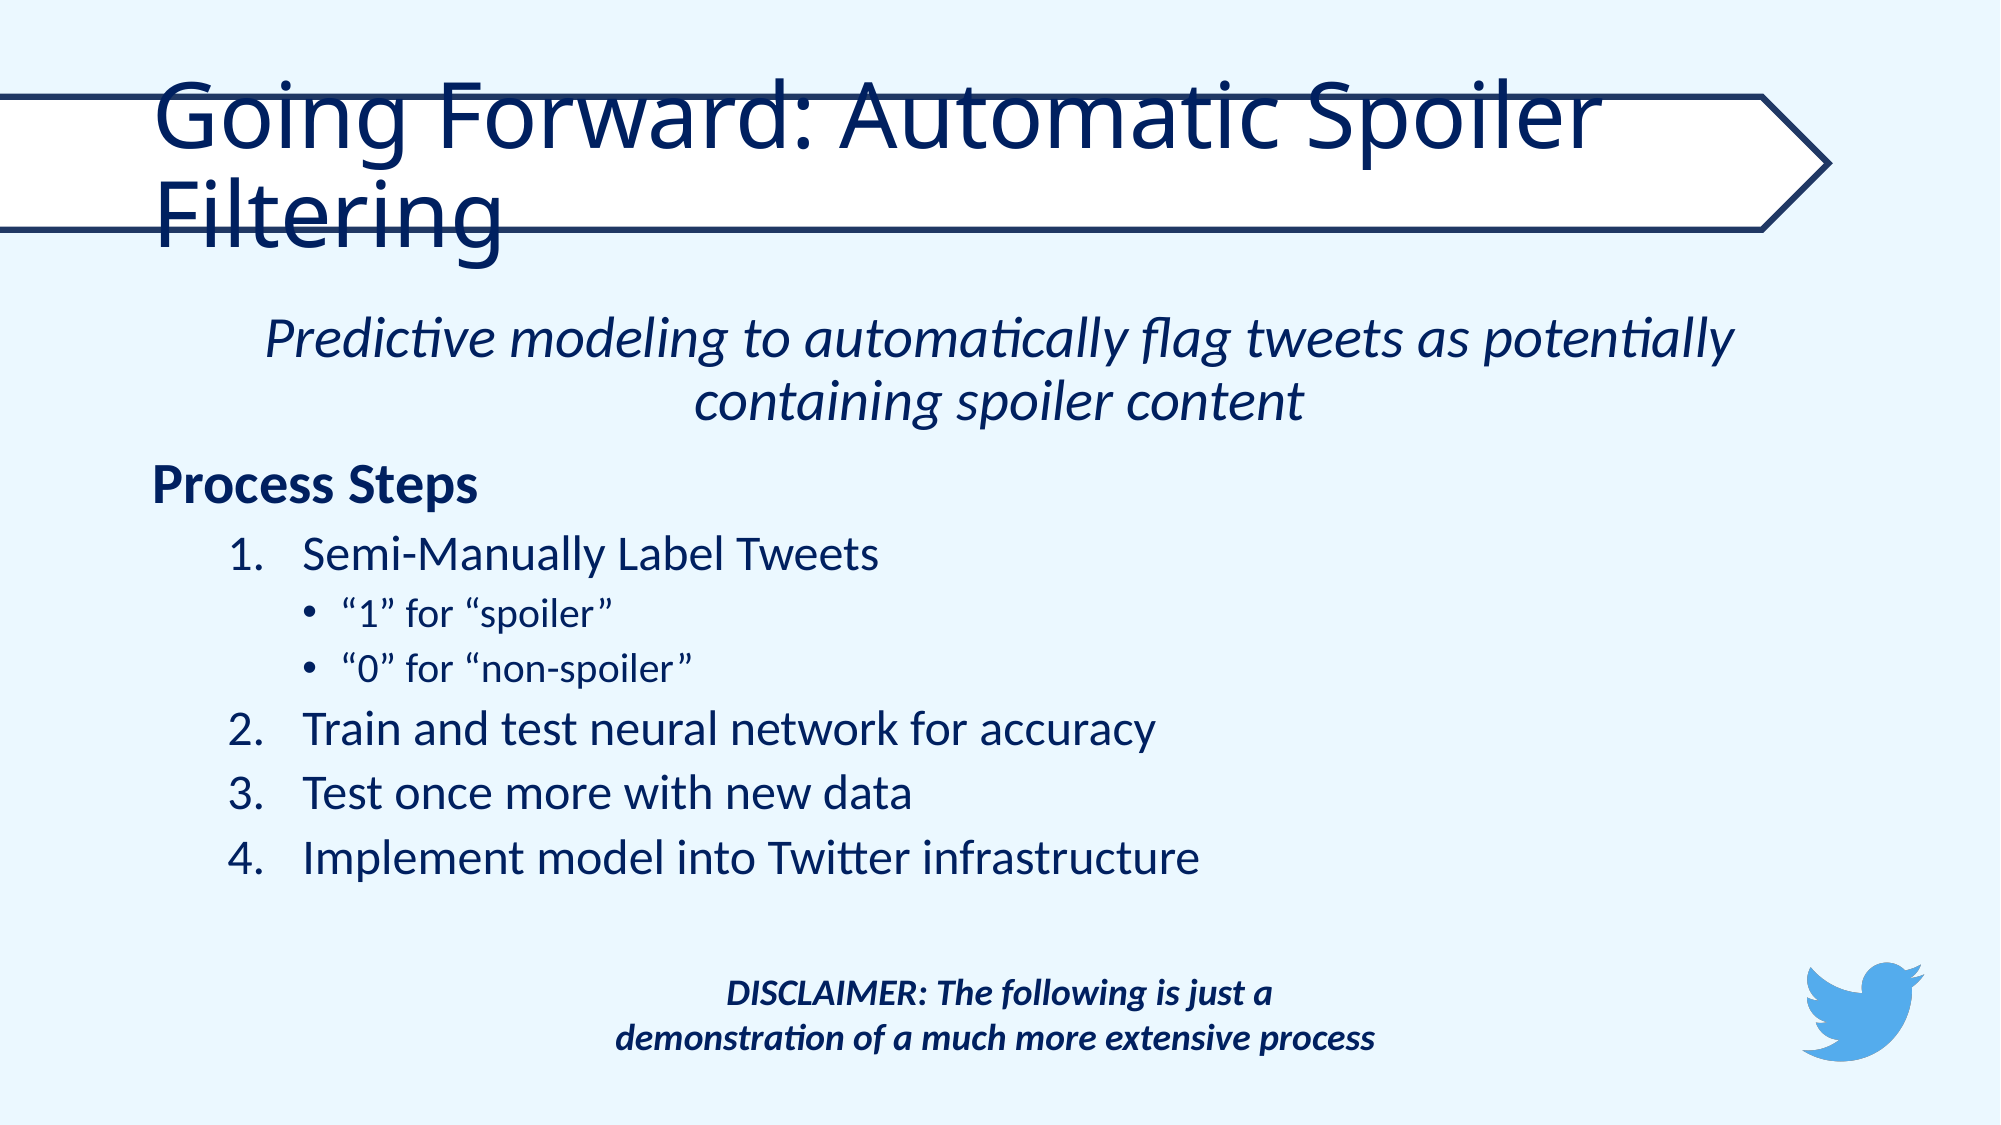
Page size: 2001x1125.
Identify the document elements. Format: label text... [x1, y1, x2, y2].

picture [1772, 923, 1953, 1103]
title Going Forward: Automatic Spoiler Filtering [137, 59, 1863, 278]
text_box [0, 95, 137, 231]
text_box DISCLAIMER: The following is just a demonstration of a much more extensive process [596, 960, 1404, 1065]
list Predictive modeling to automatically flag tweets as potentially containing spoiler content Process Steps Semi-Manually Label Tweets “1” for “spoiler” “0” for “non-spoiler” Train and test neural network for accuracy Test once more with new data Implement model into Twitter infrastructure [137, 299, 1863, 1014]
